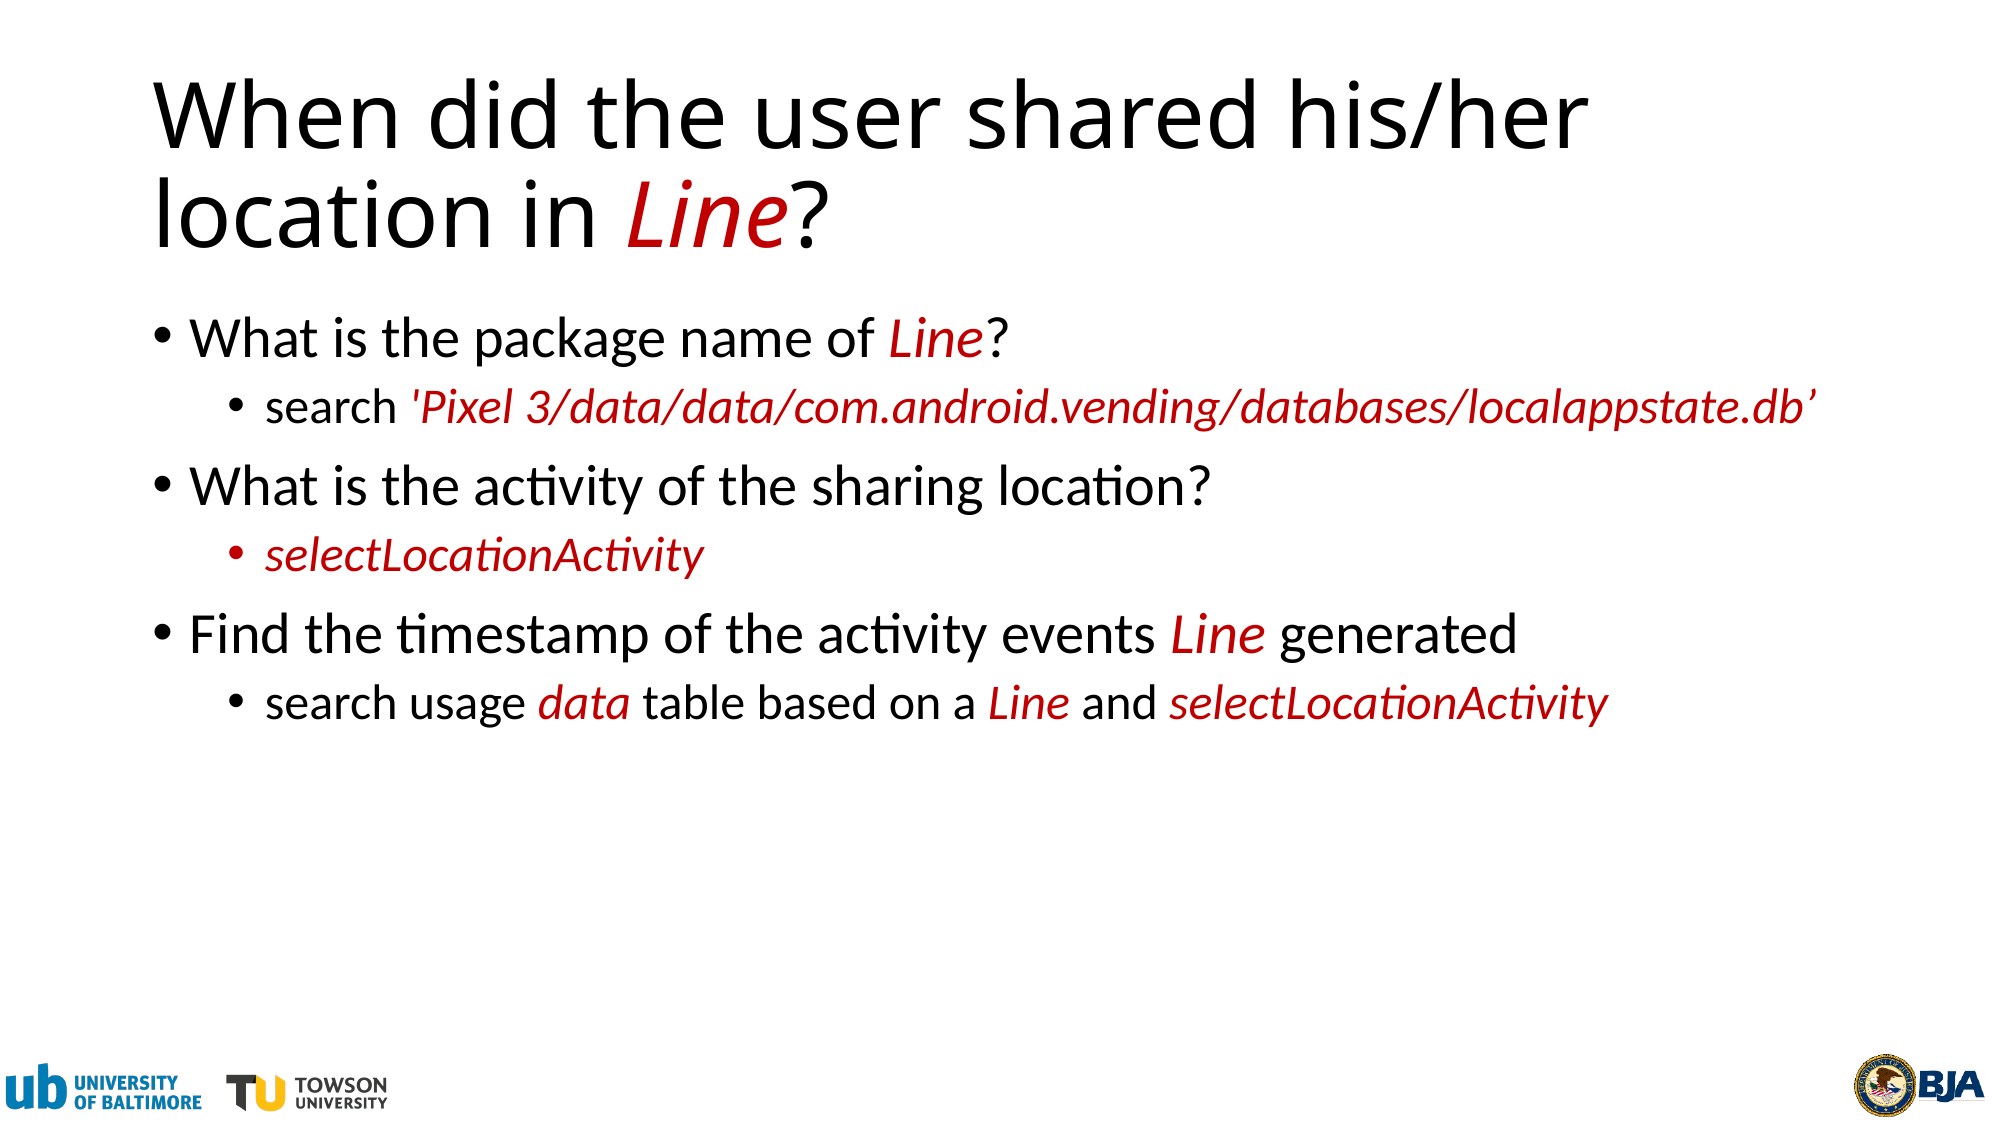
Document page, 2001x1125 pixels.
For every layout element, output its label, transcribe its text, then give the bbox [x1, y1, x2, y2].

title When did the user shared his/her location in Line? [137, 59, 1863, 278]
picture [1854, 1054, 1986, 1117]
picture [0, 1031, 407, 1125]
list What is the package name of Line? search 'Pixel 3/data/data/com.android.vending/databases/localappstate.db’ What is the activity of the sharing location? selectLocationActivity Find the timestamp of the activity events Line generated search usage data table based on a Line and selectLocationActivity [137, 299, 1863, 1014]
